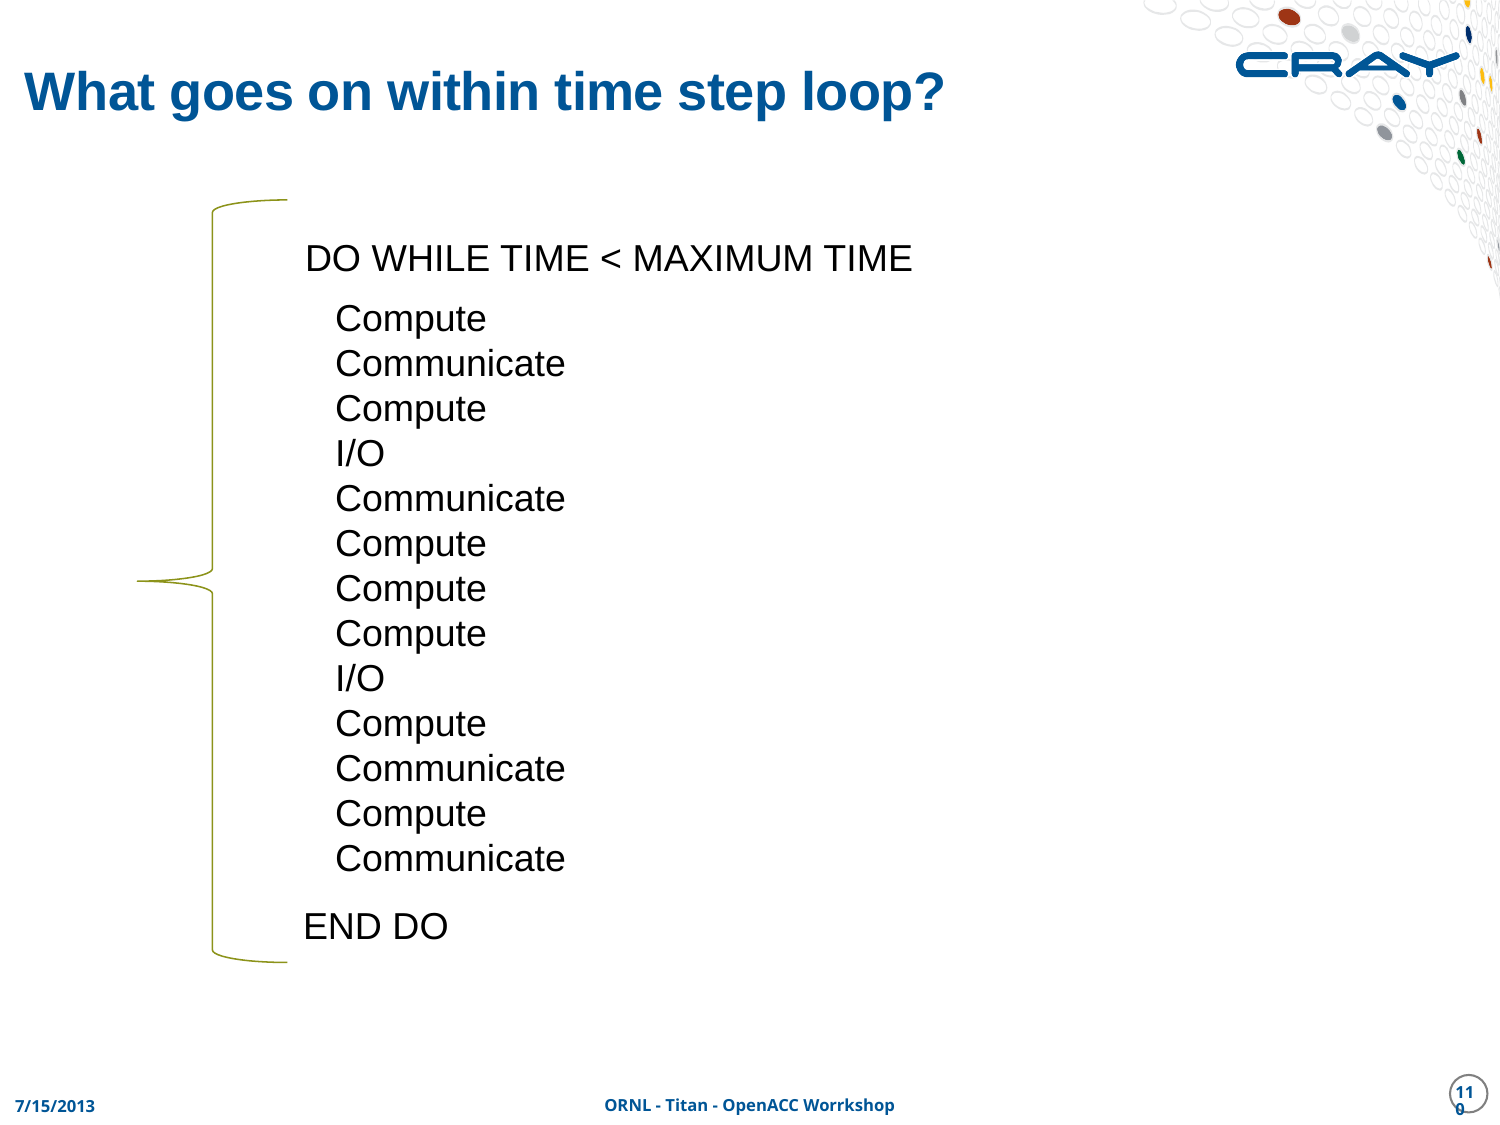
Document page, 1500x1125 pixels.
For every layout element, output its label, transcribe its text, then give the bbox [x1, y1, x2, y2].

text_box DO WHILE TIME < MAXIMUM TIME [290, 226, 929, 287]
text_box Compute Communicate Compute I/O Communicate Compute Compute Compute I/O Compute Communicate Compute Communicate [320, 287, 581, 887]
footer ORNL - Titan - OpenACC Worrkshop [512, 1087, 988, 1125]
text_box [136, 199, 288, 964]
title What goes on within time step loop? [24, 24, 1225, 163]
text_box END DO [288, 894, 475, 955]
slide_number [0, 1087, 350, 1125]
slide_number 110 [1448, 1073, 1489, 1114]
